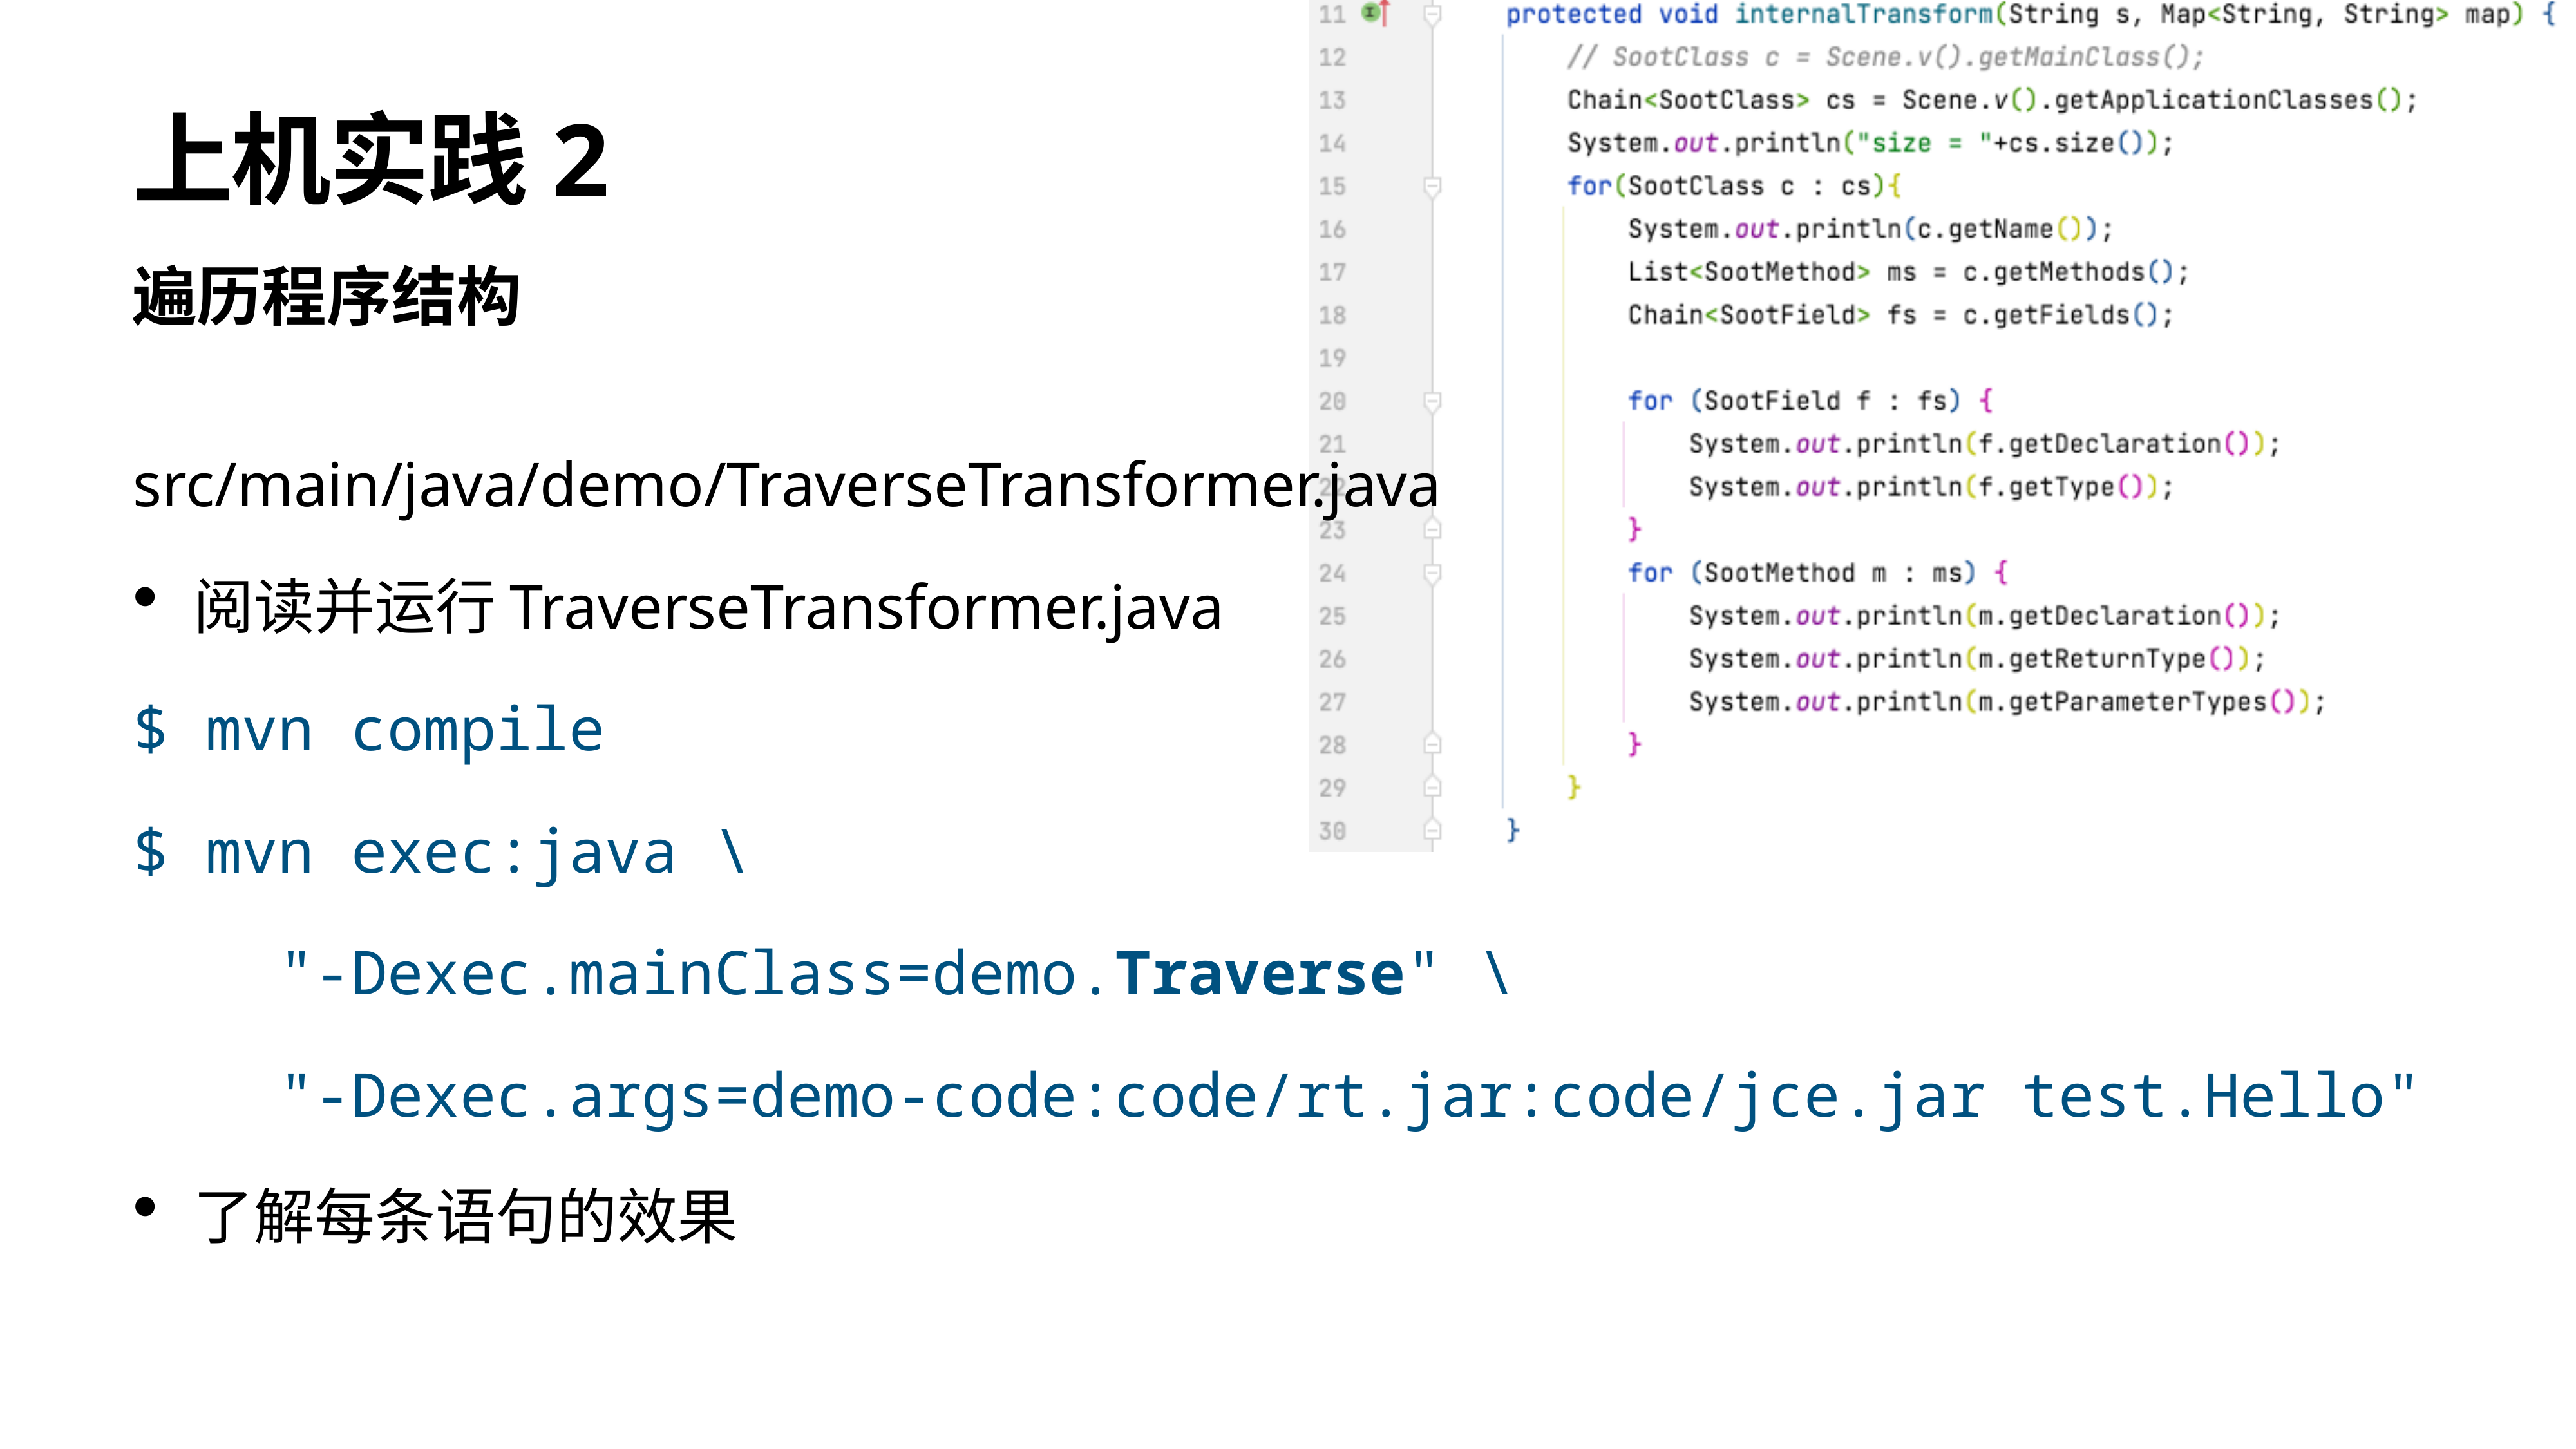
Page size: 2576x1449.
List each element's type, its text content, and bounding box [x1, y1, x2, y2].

list src/main/java/demo/TraverseTransformer.java 阅读并运行TraverseTransformer.java $ mvn compile $ mvn exec:java \ "-Dexec.mainClass=demo.Traverse" \ "-Dexec.args=demo-code:code/rt.jar:code/jce.jar test.Hello" 了解每条语句的效果 [127, 448, 2449, 1321]
picture [1309, 0, 2576, 853]
title 上机实践2 [127, 113, 1309, 250]
list 遍历程序结构 [127, 250, 1309, 350]
